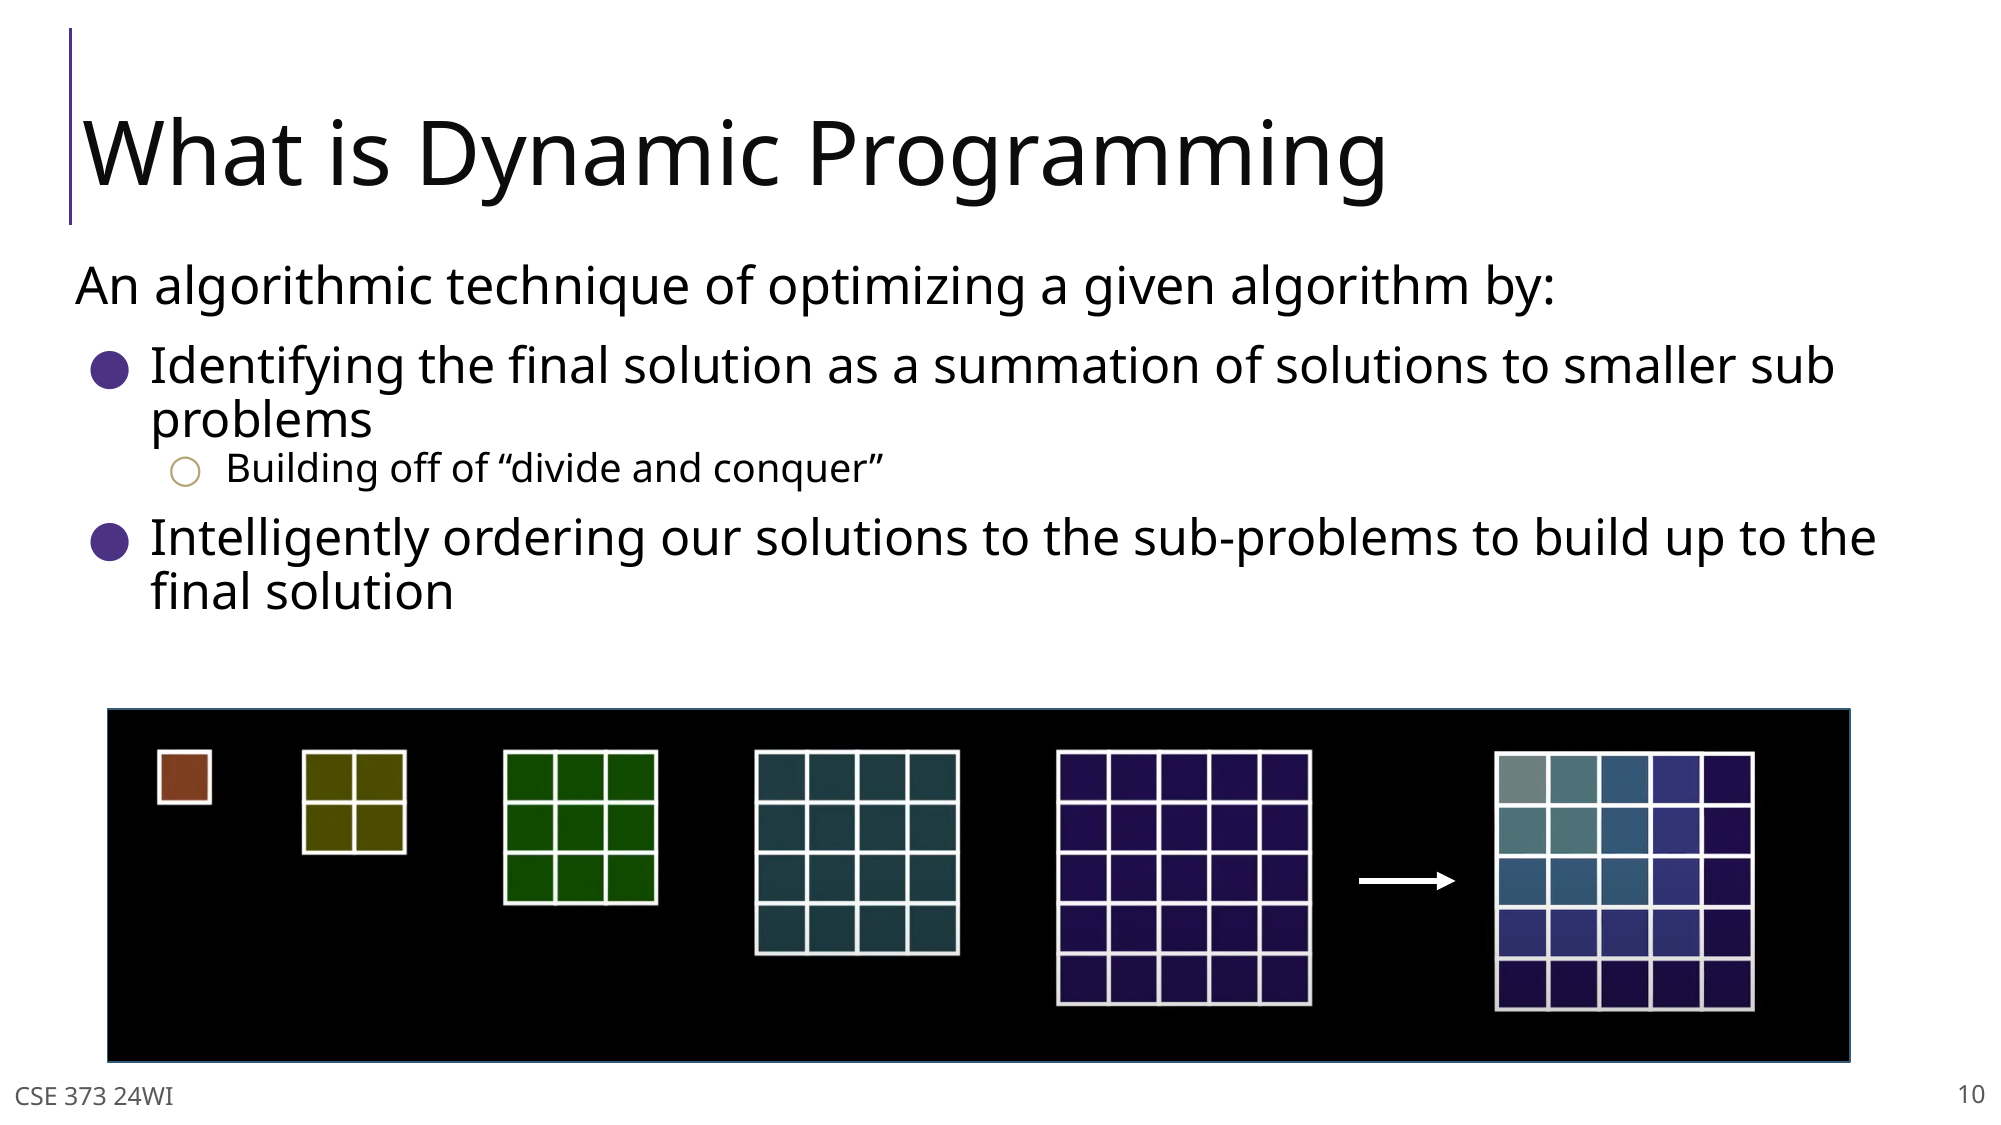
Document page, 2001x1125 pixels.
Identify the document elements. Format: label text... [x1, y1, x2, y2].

title What is Dynamic Programming [68, 97, 1932, 223]
picture [144, 732, 1330, 1030]
list An algorithmic technique of optimizing a given algorithm by: Identifying the final solution as a summation of solutions to smaller sub problems Building off of “divide and conquer” Intelligently ordering our solutions to the sub-problems to build up to the final solution [68, 252, 1932, 905]
text_box [107, 905, 1850, 1062]
picture [1484, 741, 1769, 1030]
